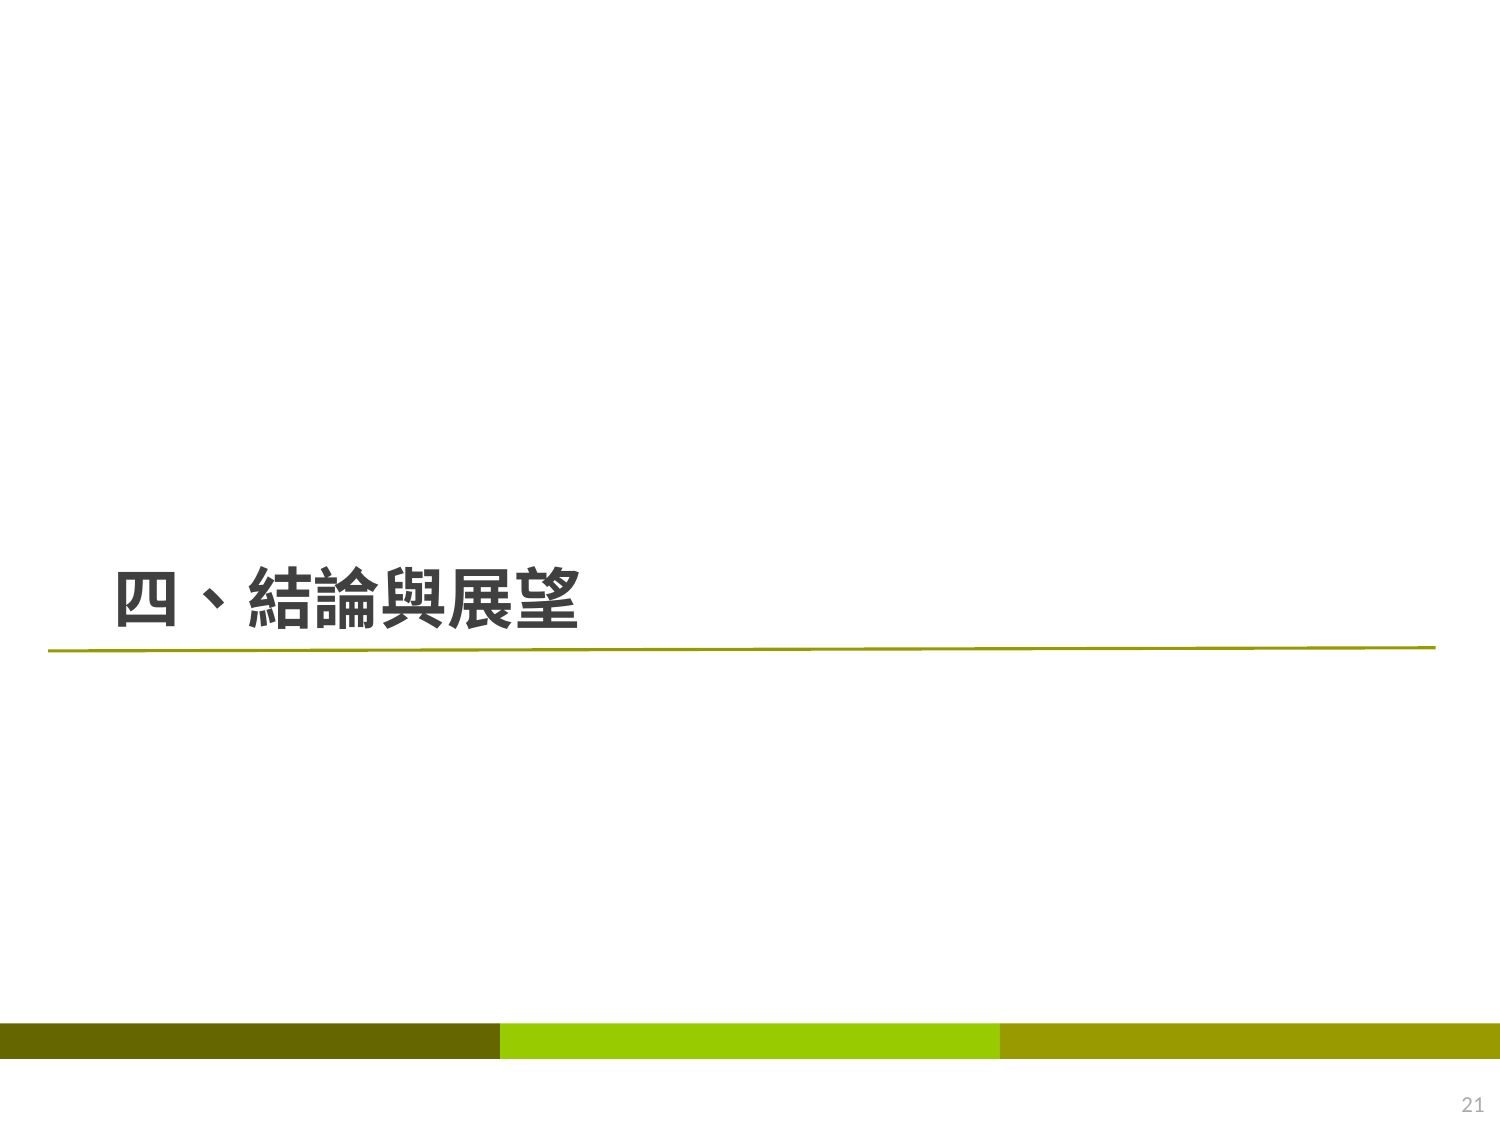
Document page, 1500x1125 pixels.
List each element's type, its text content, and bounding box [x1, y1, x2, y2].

title 四、結論與展望 [98, 176, 1393, 645]
slide_number 21 [1400, 1082, 1500, 1125]
